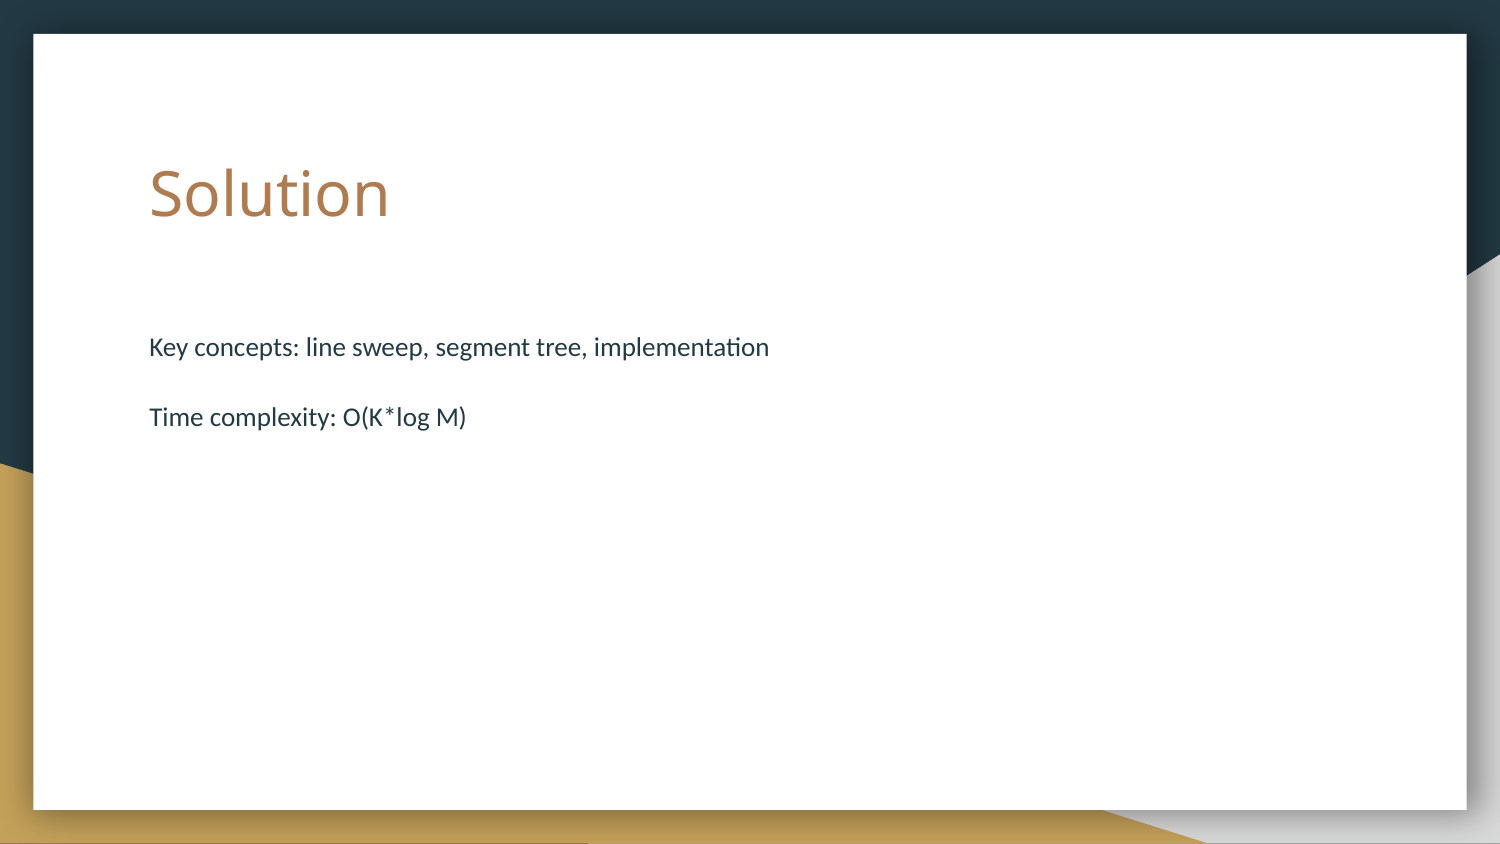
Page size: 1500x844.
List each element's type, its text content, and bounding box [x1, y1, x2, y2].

list Key concepts: line sweep, segment tree, implementation Time complexity: O(K*log M) [134, 243, 930, 729]
title Solution [134, 138, 1366, 296]
